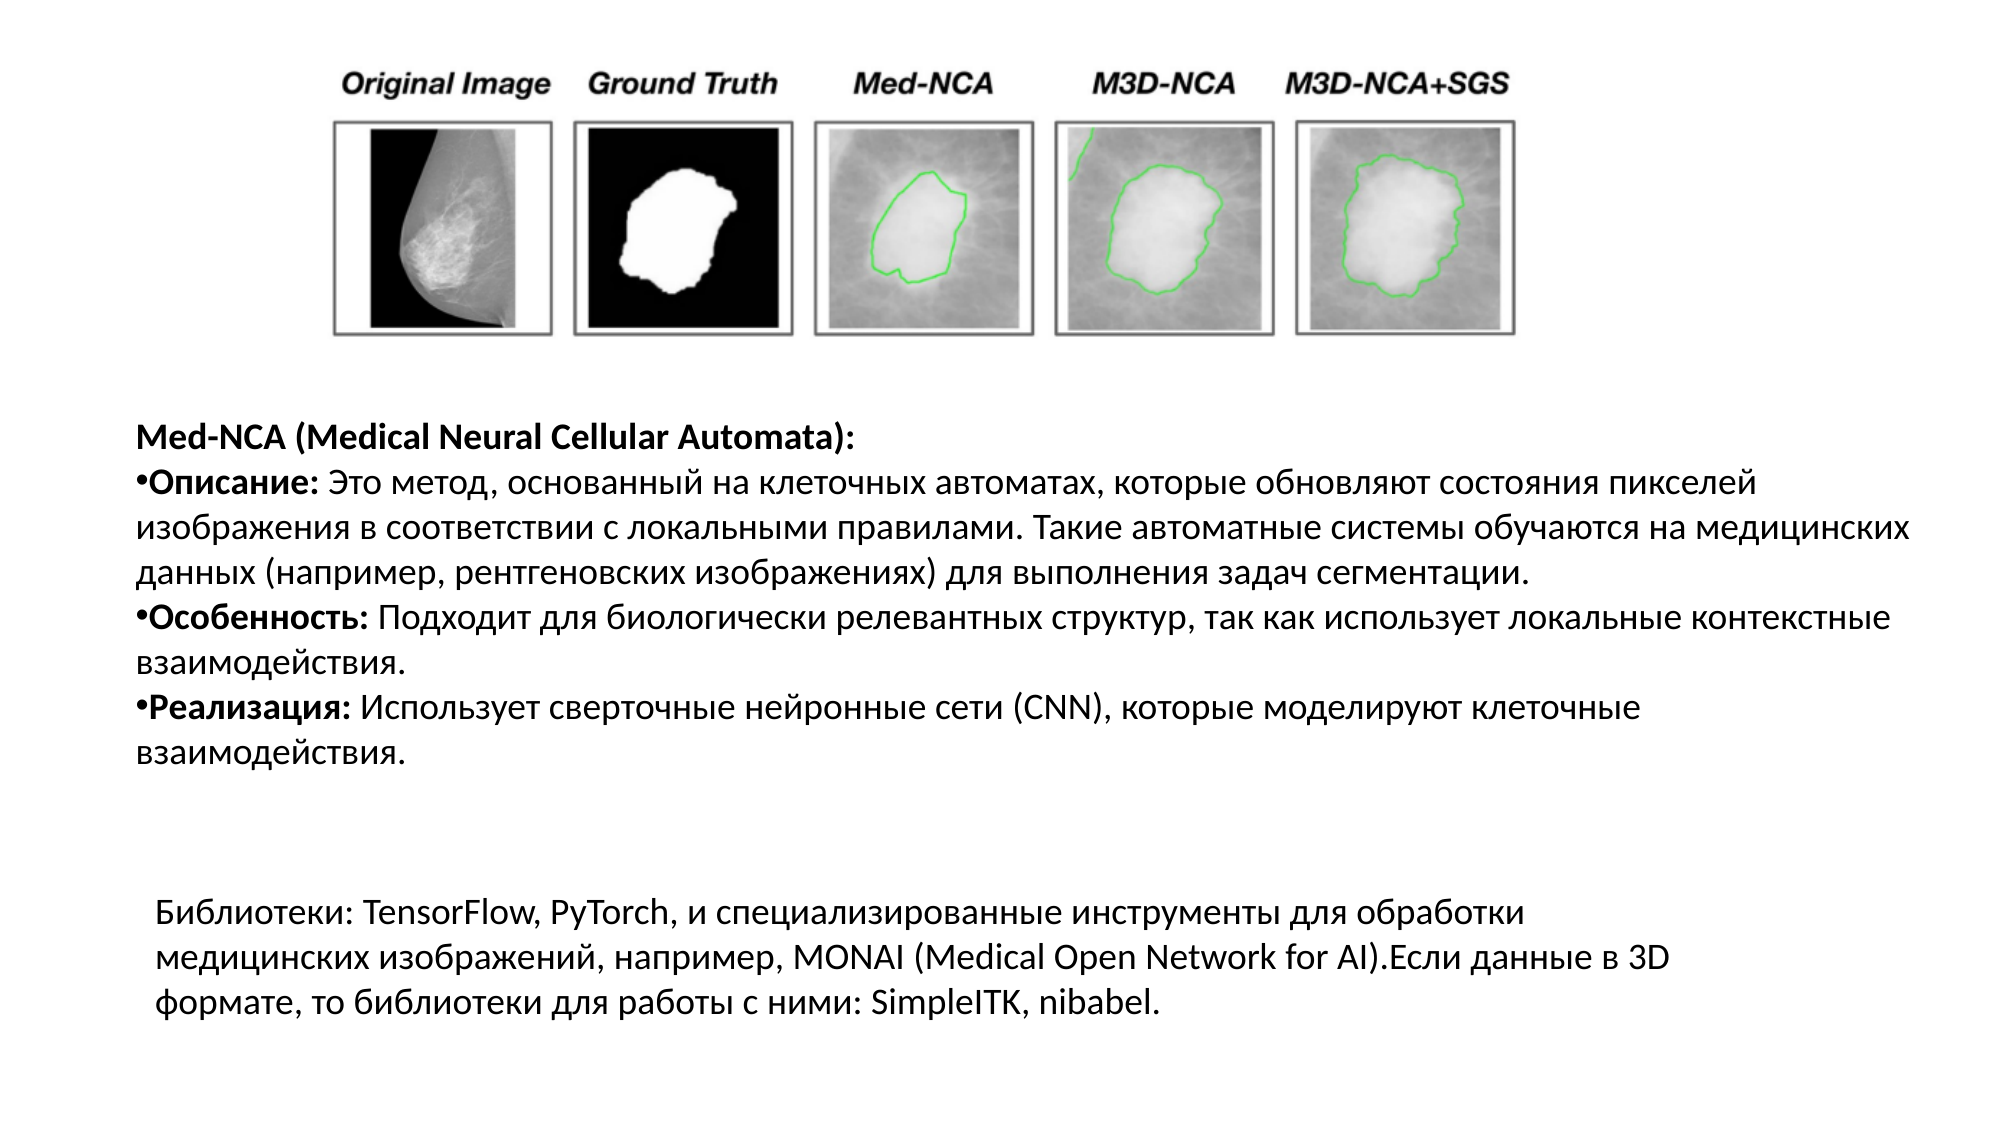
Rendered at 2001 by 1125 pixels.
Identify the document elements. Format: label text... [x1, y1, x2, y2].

text_box Med-NCA (Medical Neural Cellular Automata): Описание: Это метод, основанный на клеточных автоматах, которые обновляют состояния пикселей изображения в соответствии с локальными правилами. Такие автоматные системы обучаются на медицинских данных (например, рентгеновских изображениях) для выполнения задач сегментации. Особенность: Подходит для биологически релевантных структур, так как использует локальные контекстные взаимодействия. Реализация: Использует сверточные нейронные сети (CNN), которые моделируют клеточные взаимодействия. [120, 404, 1929, 780]
text_box Библиотеки: TensorFlow, PyTorch, и специализированные инструменты для обработки медицинских изображений, например, MONAI (Medical Open Network for AI).Если данные в 3D формате, то библиотеки для работы с ними: SimpleITK, nibabel. [140, 879, 1750, 1030]
picture [318, 61, 1539, 358]
